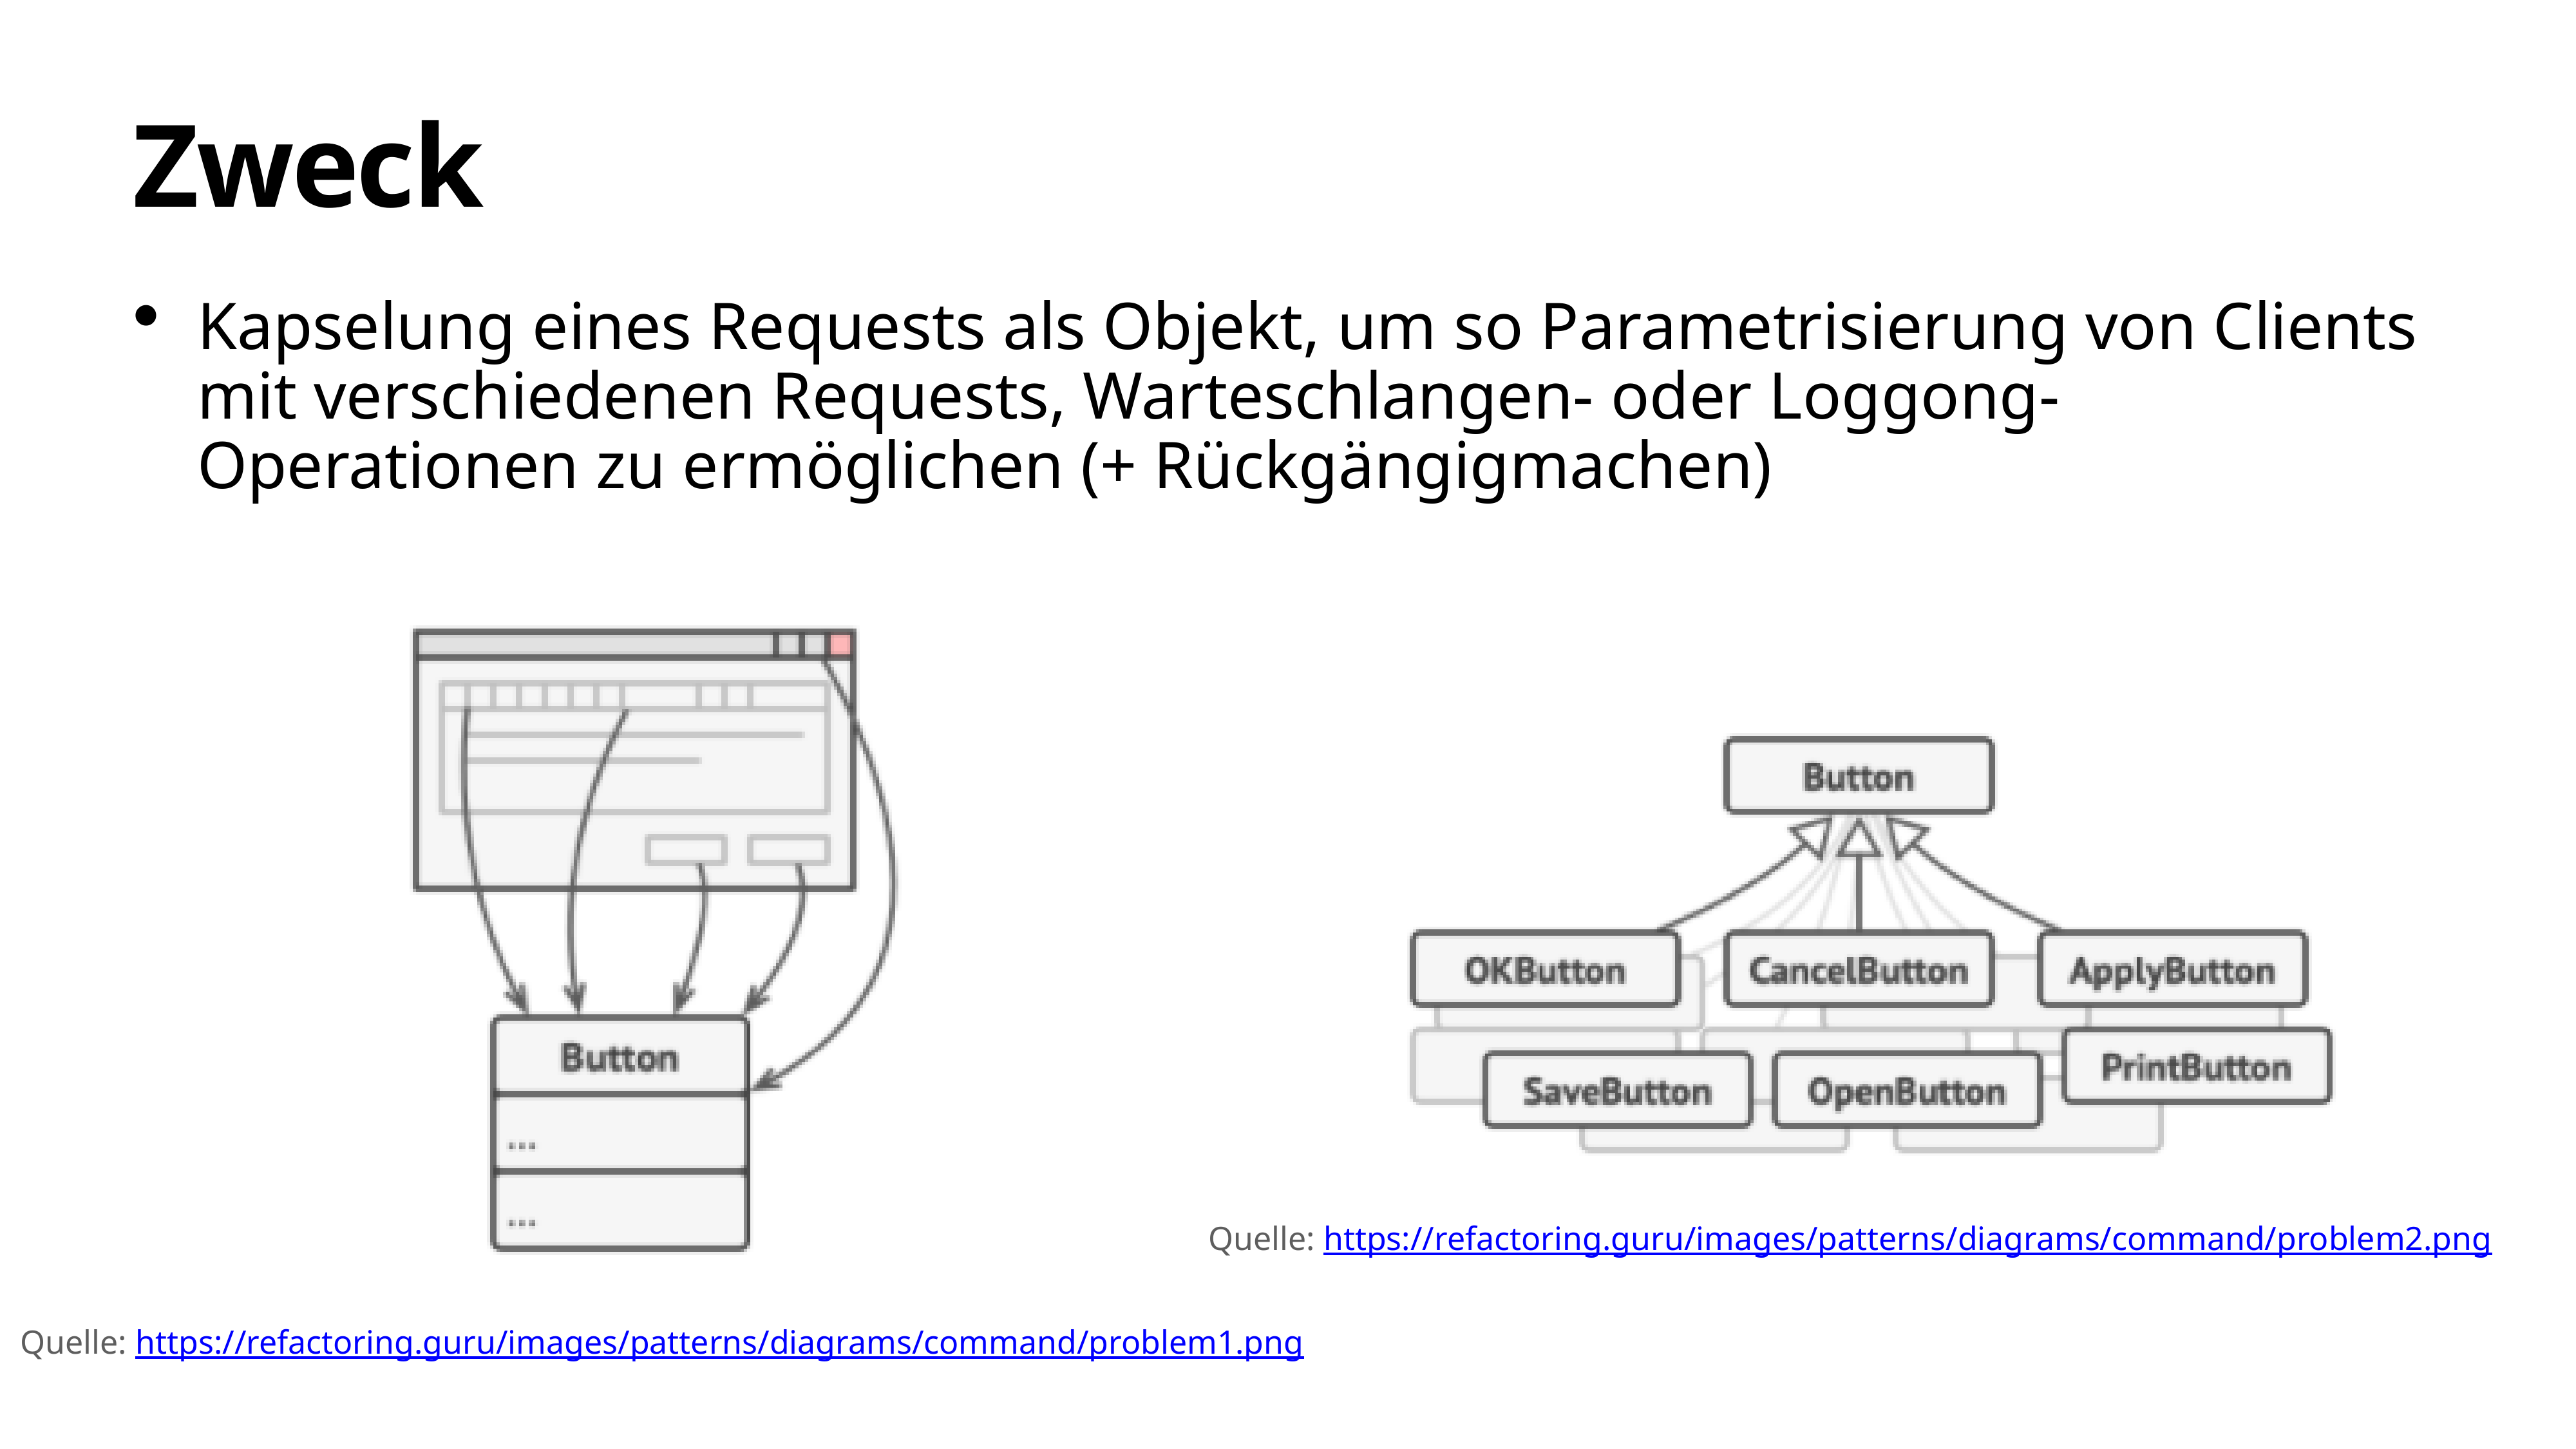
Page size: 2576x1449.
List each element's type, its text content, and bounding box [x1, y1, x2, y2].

text_box Quelle: https://refactoring.guru/images/patterns/diagrams/command/problem1.png [15, 1316, 1310, 1372]
picture [387, 603, 937, 1275]
text_box Quelle: https://refactoring.guru/images/patterns/diagrams/command/problem2.png [1202, 1213, 2498, 1267]
title Zweck [127, 113, 2449, 266]
list Kapselung eines Requests als Objekt, um so Parametrisierung von Clients mit verschiedenen Requests, Warteschlangen- oder Loggong-Operationen zu ermöglichen (+ Rückgängigmachen) [127, 288, 2449, 1161]
picture [1331, 694, 2369, 1184]
